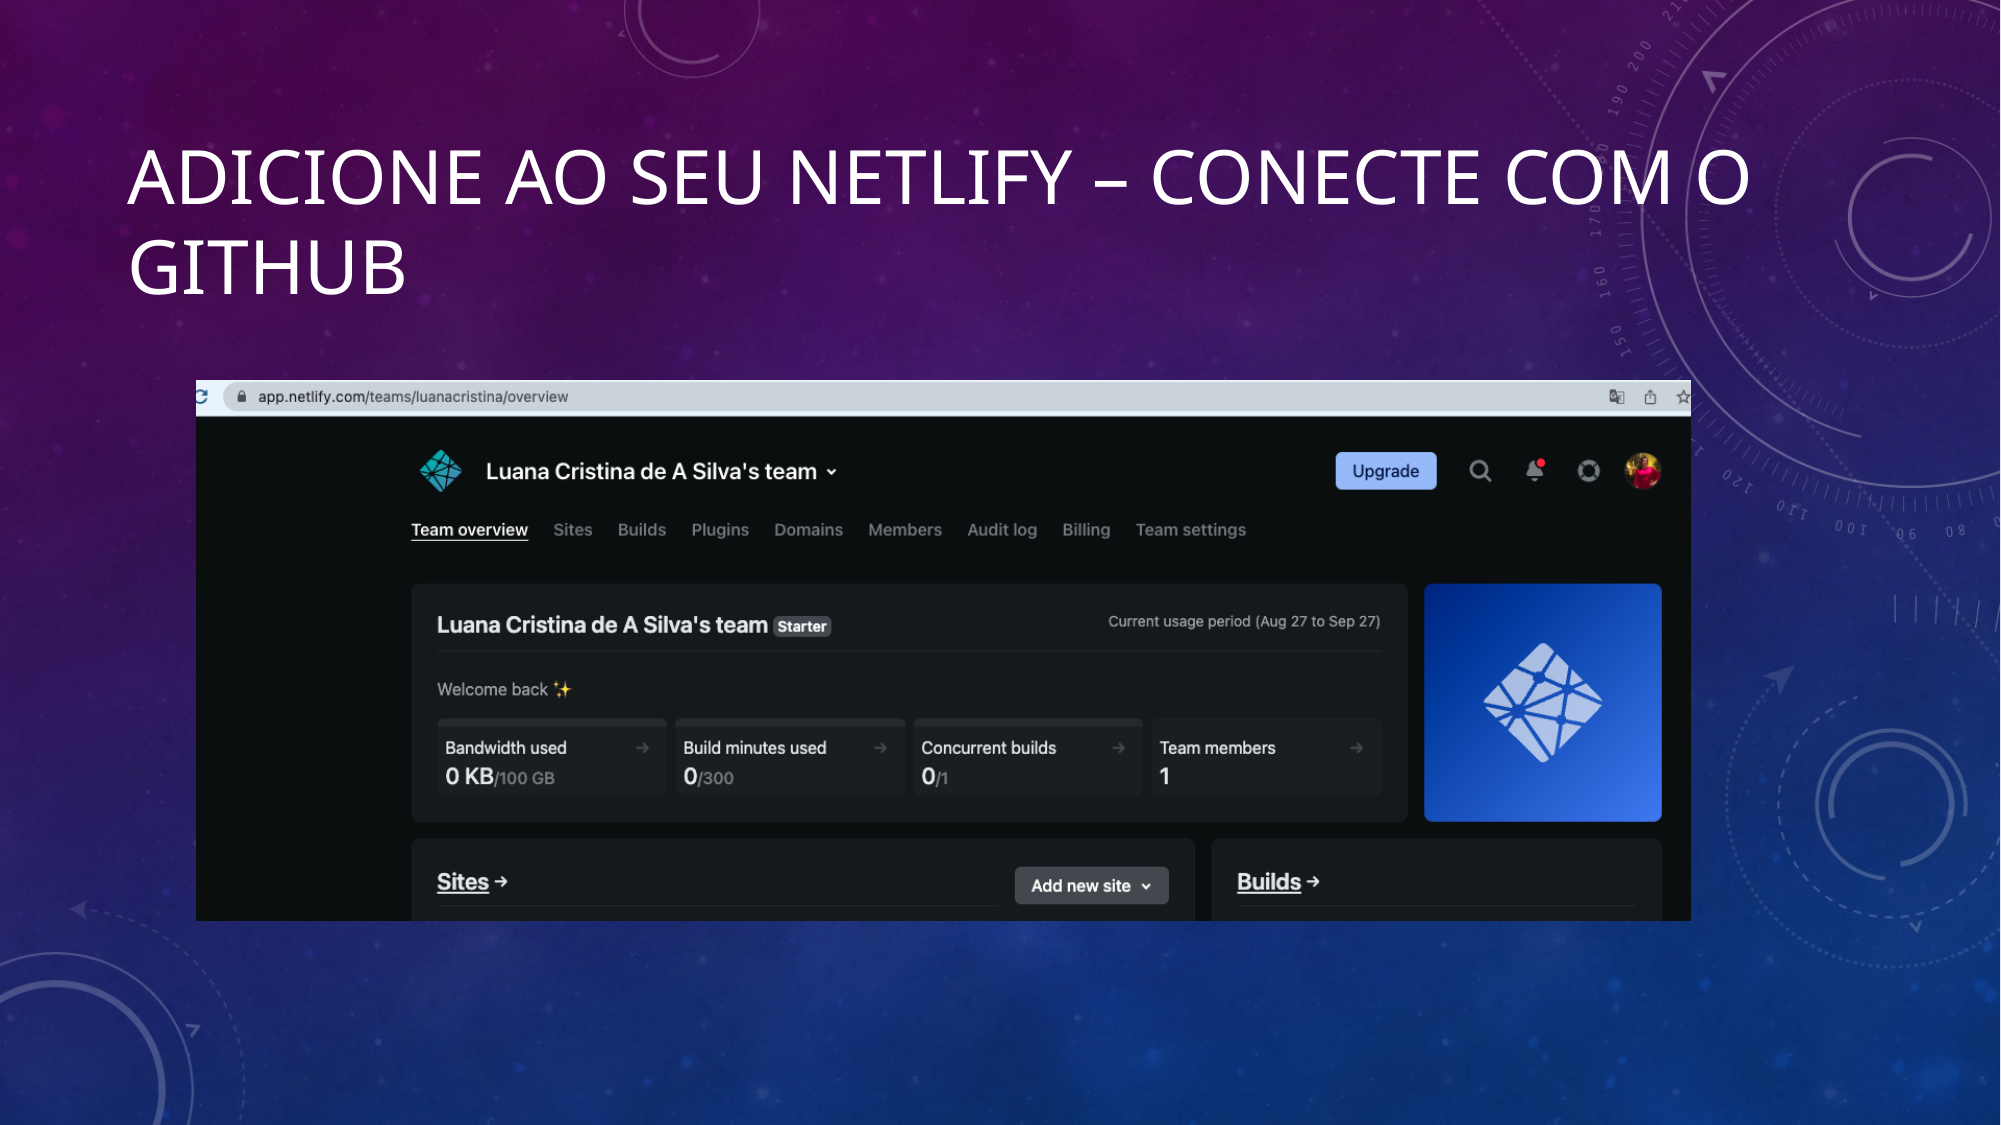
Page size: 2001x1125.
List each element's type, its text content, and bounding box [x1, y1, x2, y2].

picture [0, 0, 2001, 1125]
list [196, 380, 1691, 921]
title Adicione ao seu netlify – conecte com o github [112, 99, 1775, 339]
